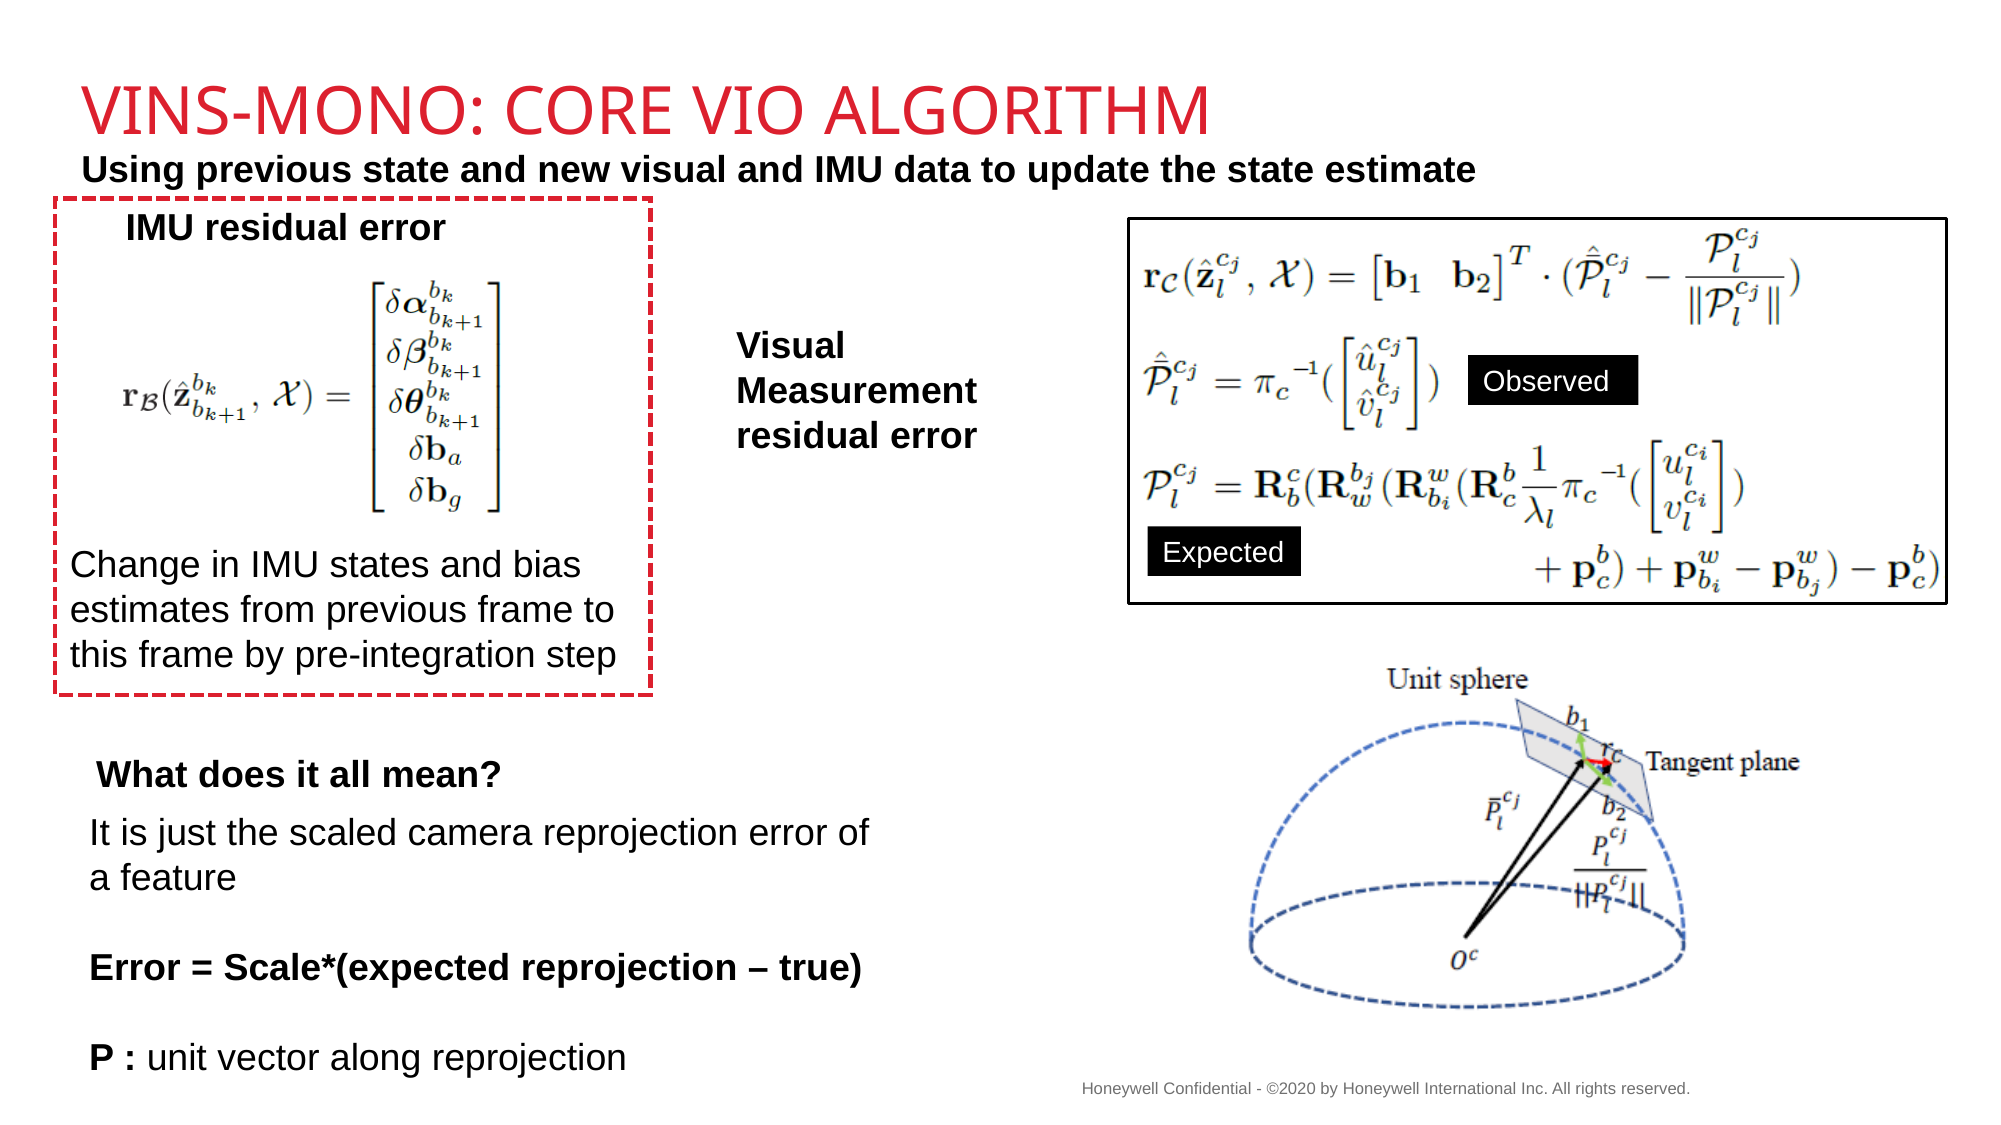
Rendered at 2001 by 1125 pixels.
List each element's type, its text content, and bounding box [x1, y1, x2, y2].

text_box It is just the scaled camera reprojection error of a feature Error = Scale*(expected reprojection – true) P : unit vector along reprojection [74, 800, 901, 1086]
text_box What does it all mean? [81, 773, 546, 800]
text_box Visual Measurement residual error [721, 313, 1081, 410]
picture [1129, 219, 1945, 602]
title VINS-Mono: Core VIO Algorithm [81, 68, 1919, 169]
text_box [81, 410, 1130, 773]
text_box Using previous state and new visual and IMU data to update the state estimate [81, 144, 1481, 190]
picture [1224, 631, 1820, 1026]
picture [105, 256, 519, 410]
text_box [54, 197, 651, 696]
